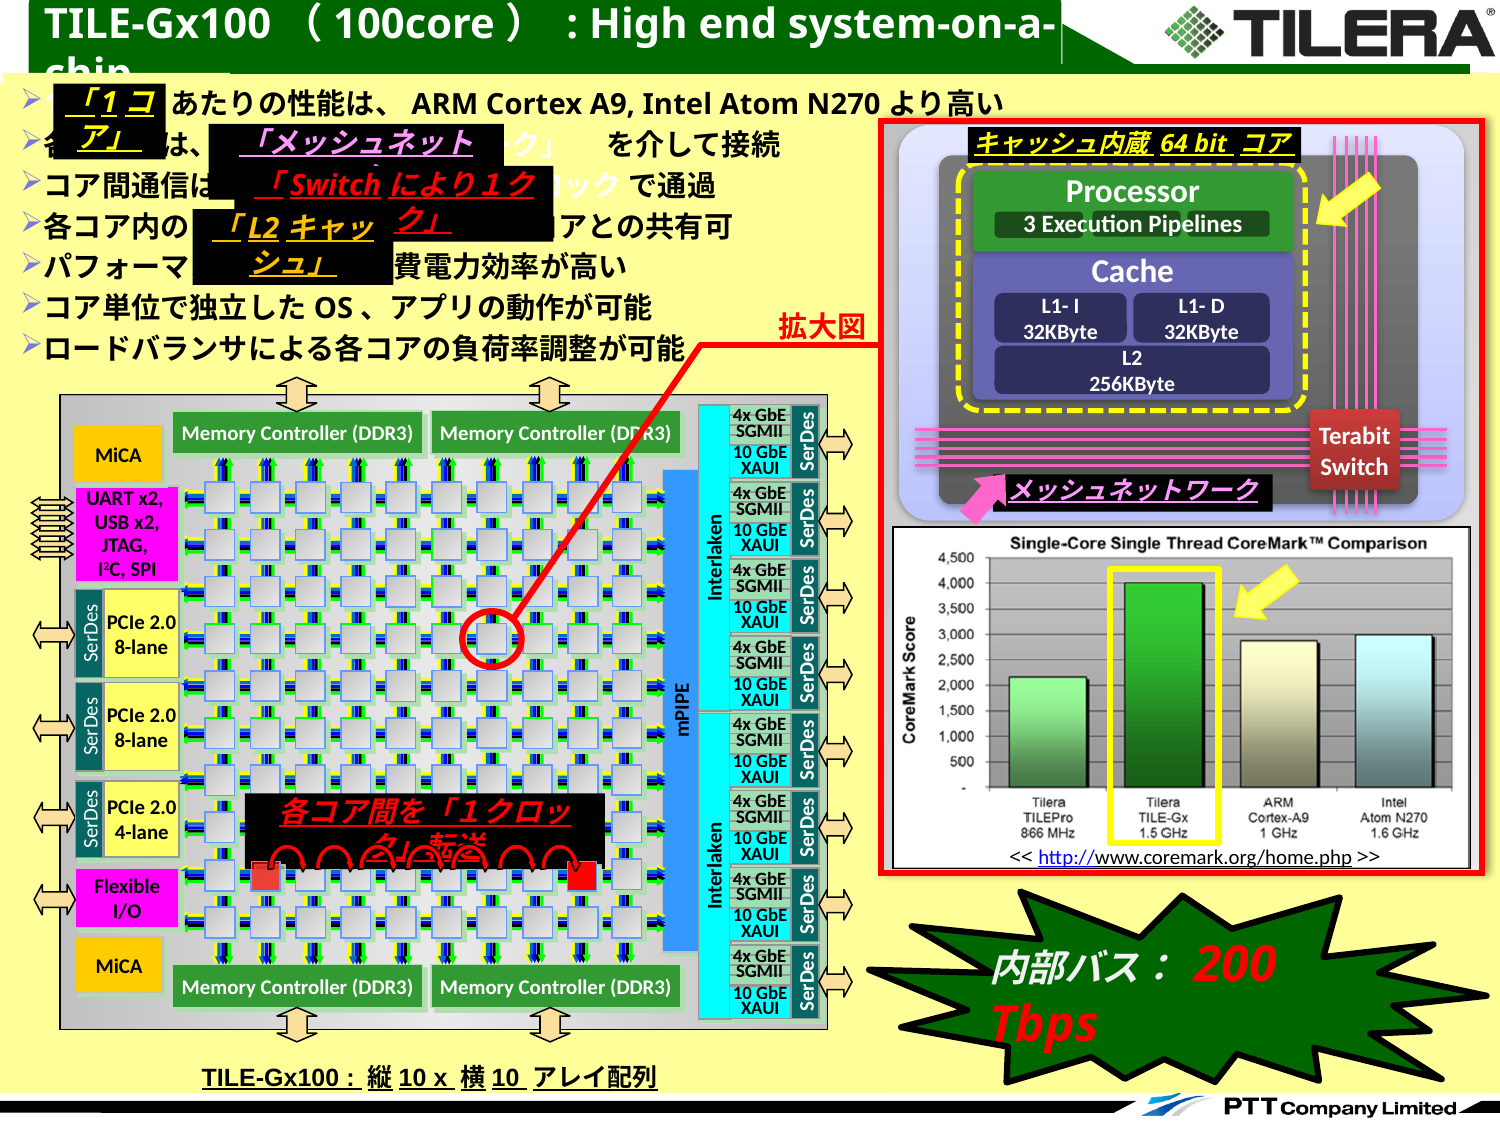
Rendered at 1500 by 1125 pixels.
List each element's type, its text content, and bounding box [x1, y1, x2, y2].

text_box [2, 68, 1500, 1106]
text_box [1062, 23, 1135, 64]
text_box TILE-Gx100（100core） : High end system-on-a-chip [29, 0, 1061, 66]
picture [1139, 1106, 1459, 1118]
picture [1163, 4, 1496, 59]
